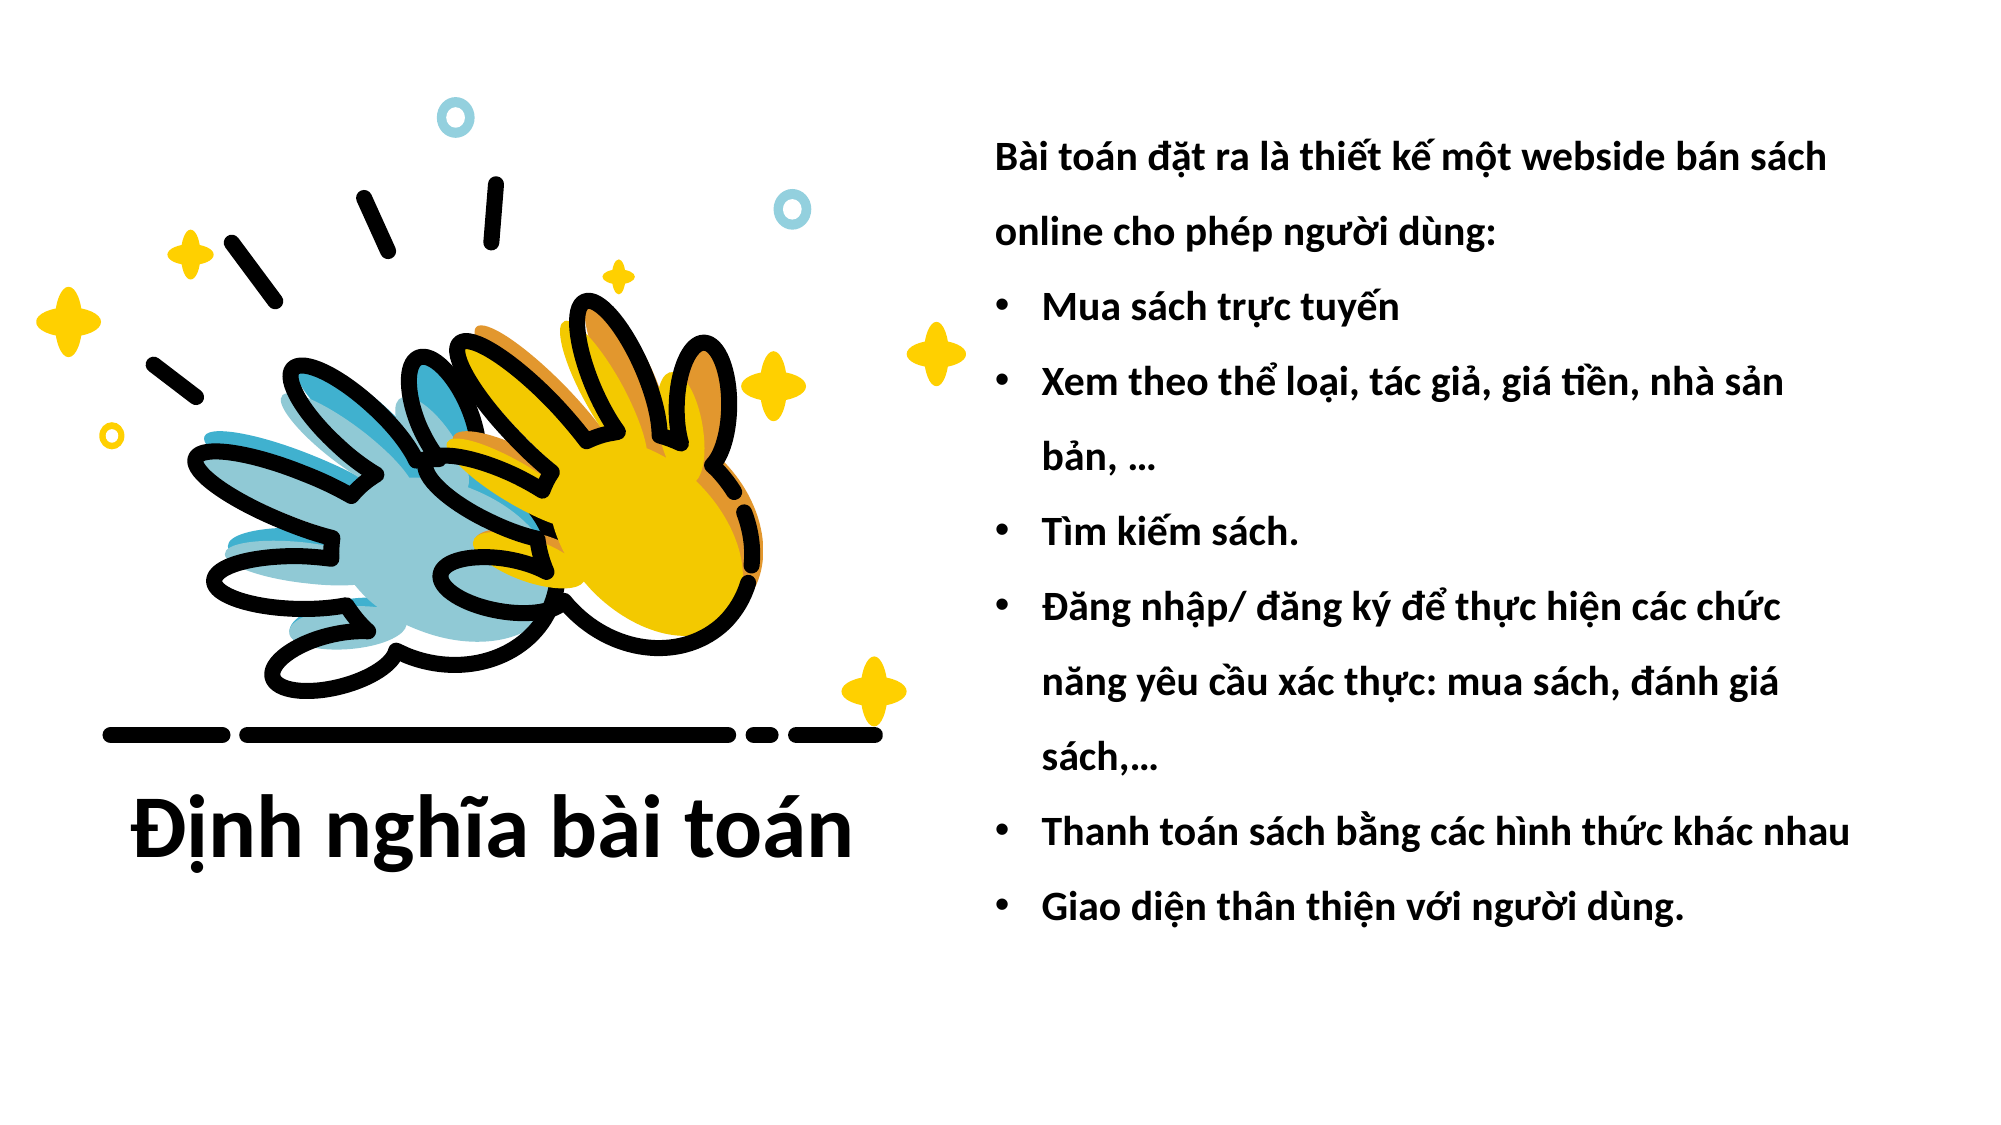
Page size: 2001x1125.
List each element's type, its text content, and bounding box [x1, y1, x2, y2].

text_box Bài toán đặt ra là thiết kế một webside bán sách online cho phép người dùng: Mua sách trực tuyến Xem theo thể loại, tác giả, giá tiền, nhà sản bản, … Tìm kiếm sách. Đăng nhập/ đăng ký để thực hiện các chức năng yêu cầu xác thực: mua sách, đánh giá sách,… Thanh toán sách bằng các hình thức khác nhau Giao diện thân thiện với người dùng. [979, 96, 1879, 1012]
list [36, 96, 966, 727]
text_box Định nghĩa bài toán [77, 786, 907, 871]
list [145, 176, 763, 699]
picture [102, 727, 883, 745]
